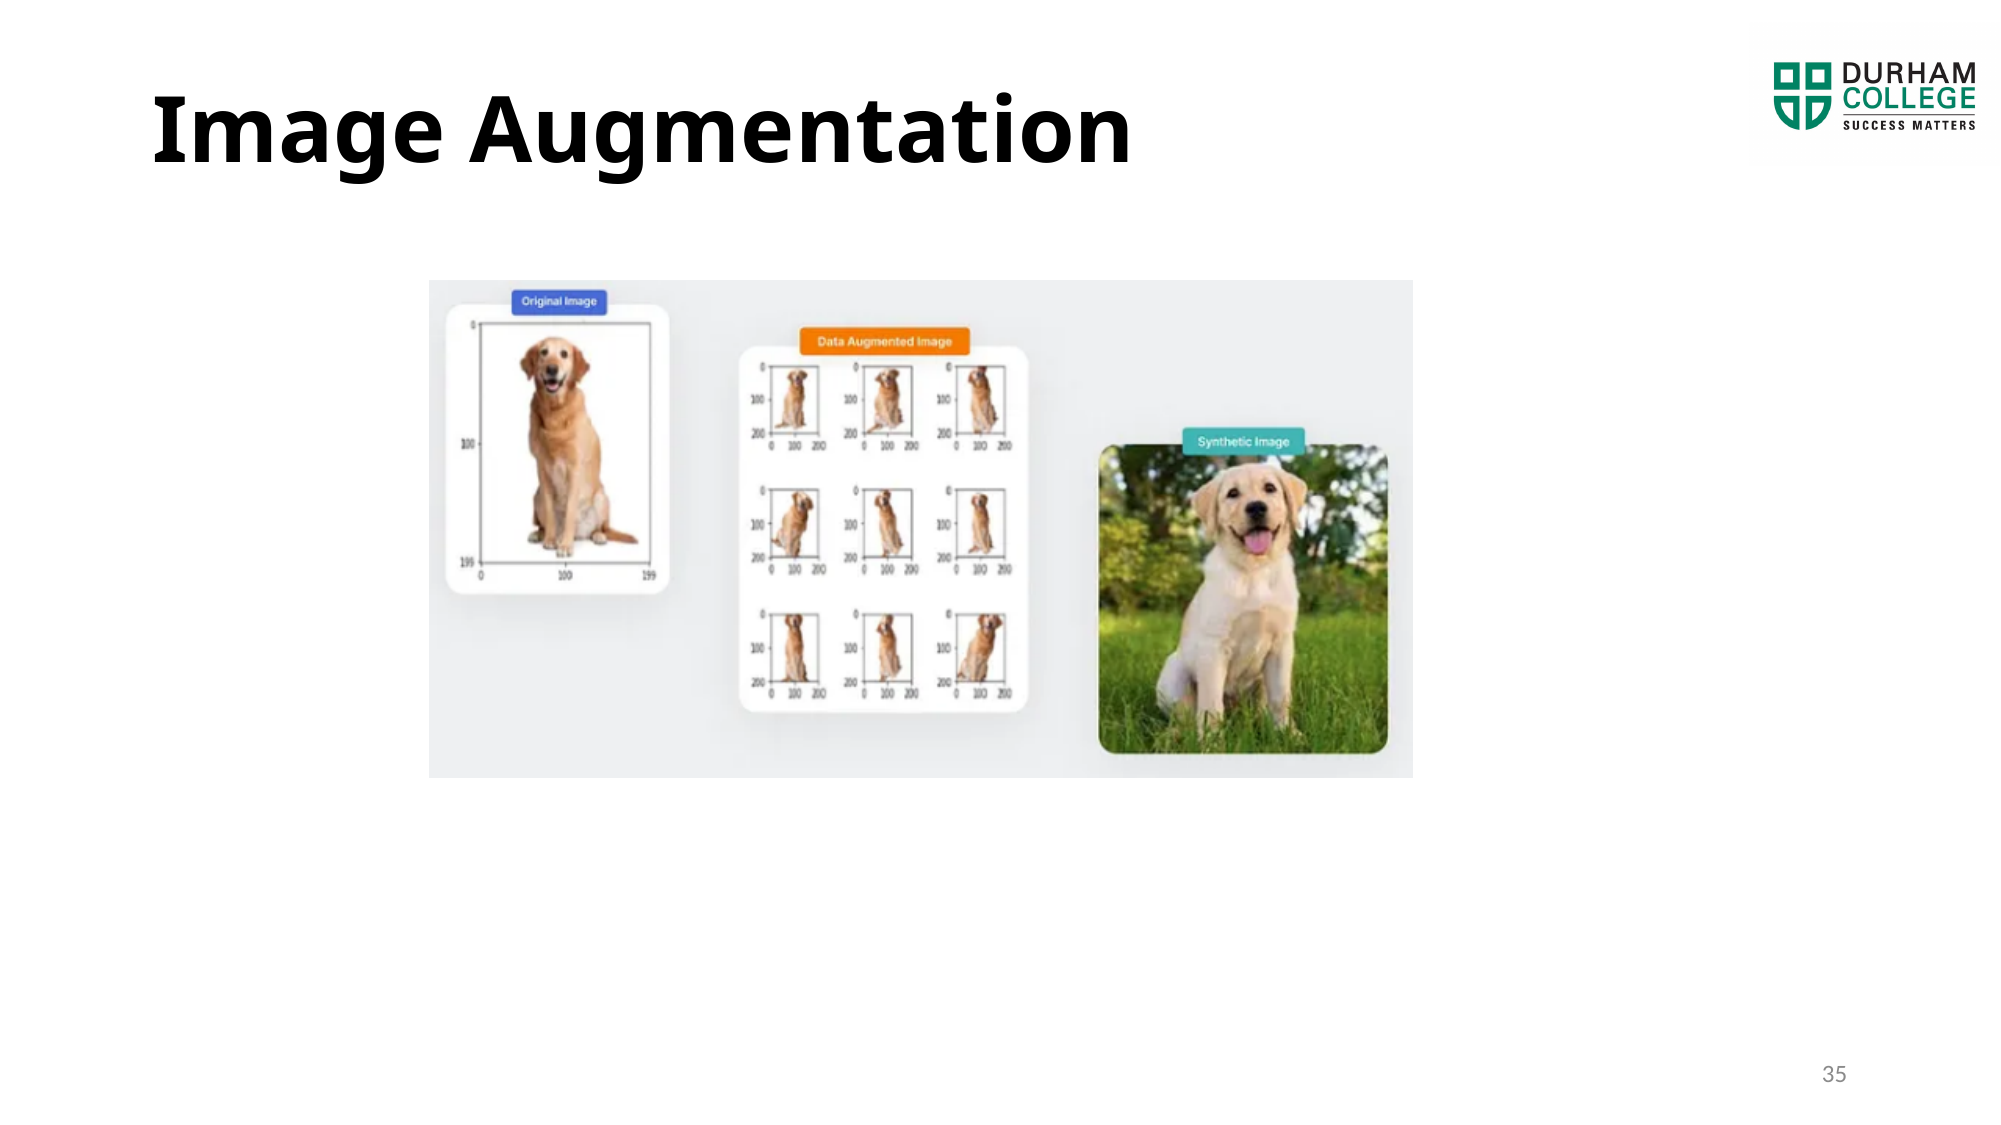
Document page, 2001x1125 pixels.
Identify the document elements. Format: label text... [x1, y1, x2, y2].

slide_number 35 [1412, 1042, 1863, 1103]
picture [1749, 22, 2000, 166]
title Image Augmentation [137, 59, 1863, 207]
picture [429, 280, 1413, 778]
